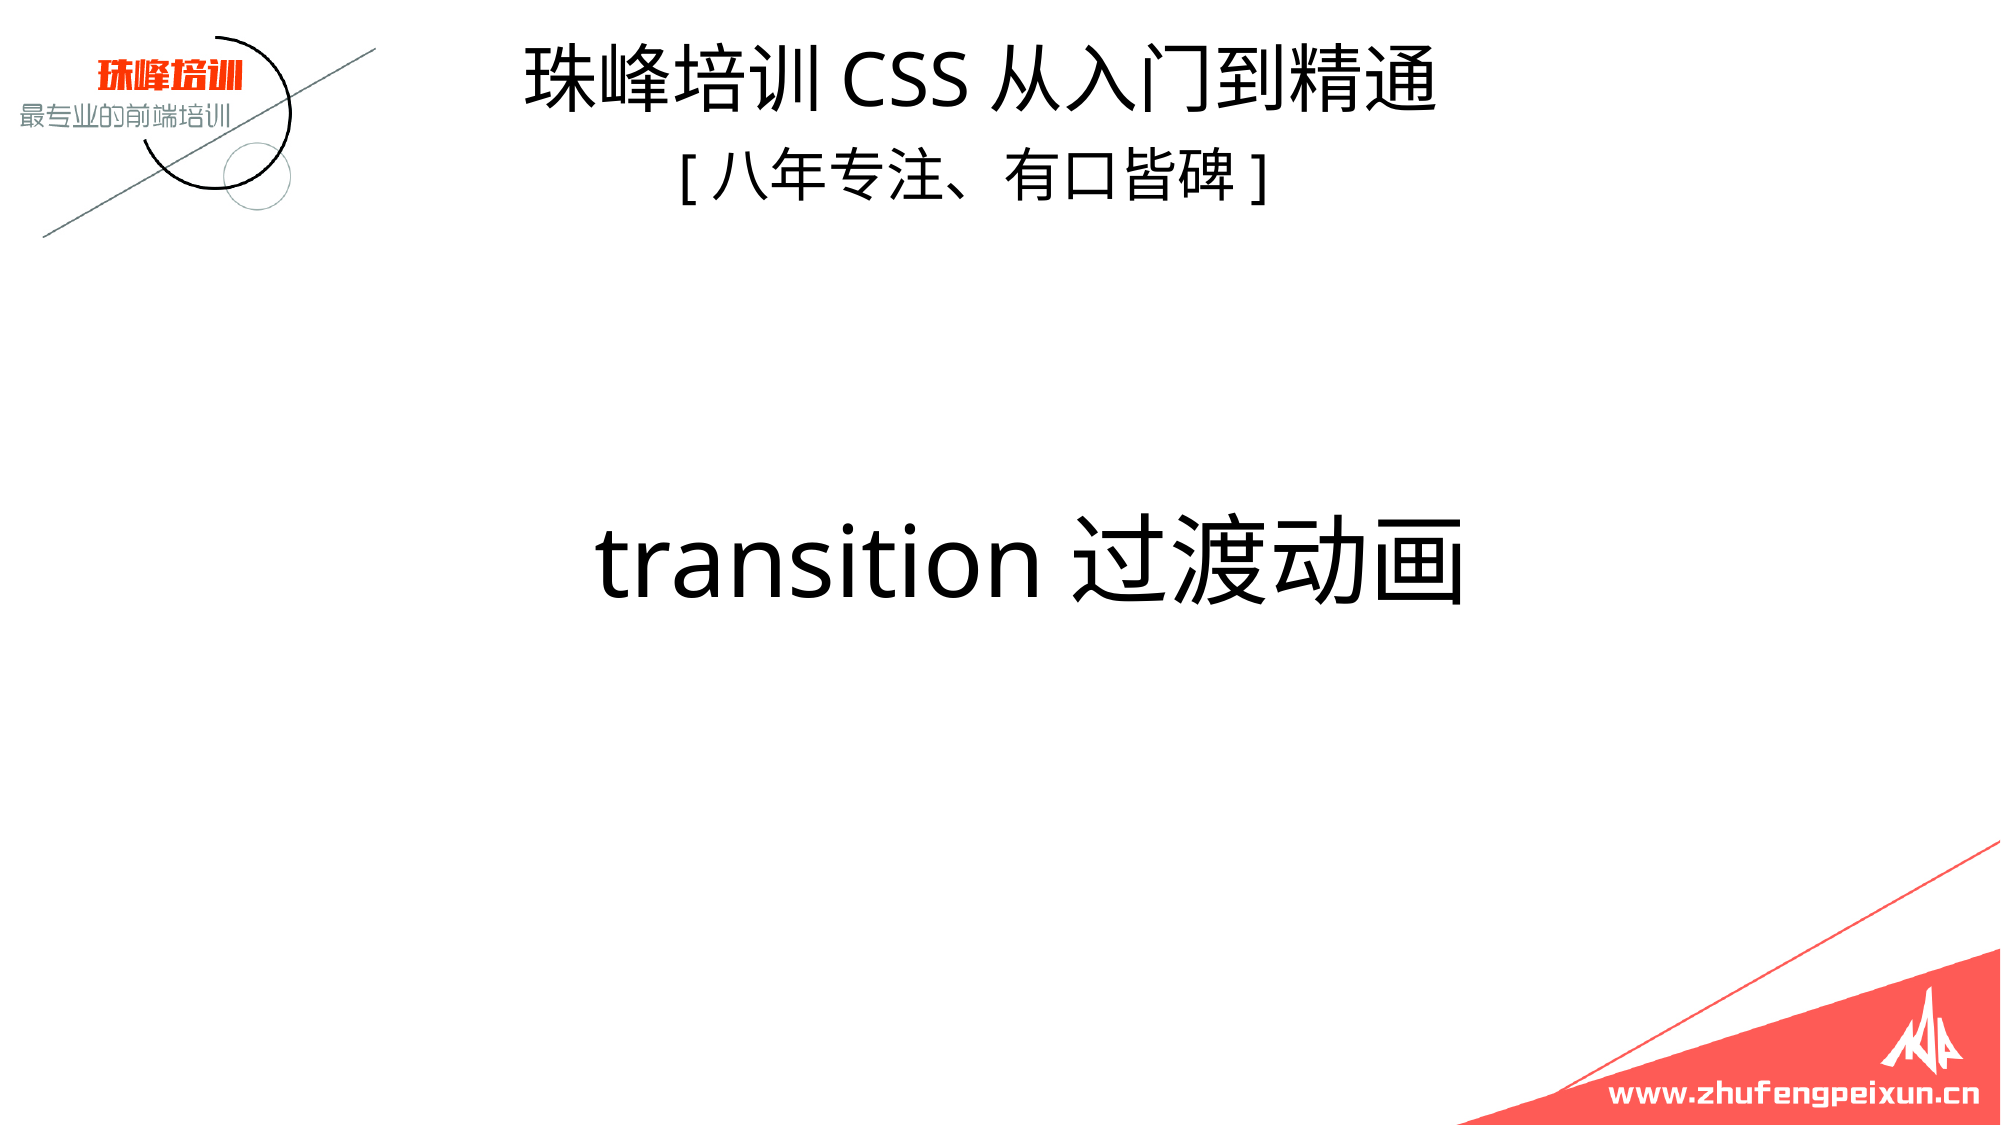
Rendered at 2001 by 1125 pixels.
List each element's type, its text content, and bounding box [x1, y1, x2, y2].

picture [18, 36, 376, 238]
title transition过渡动画 [208, 288, 1857, 658]
text_box 珠峰培训CSS从入门到精通 [八年专注、有口皆碑] [507, 23, 1737, 264]
picture [1437, 796, 2001, 1125]
